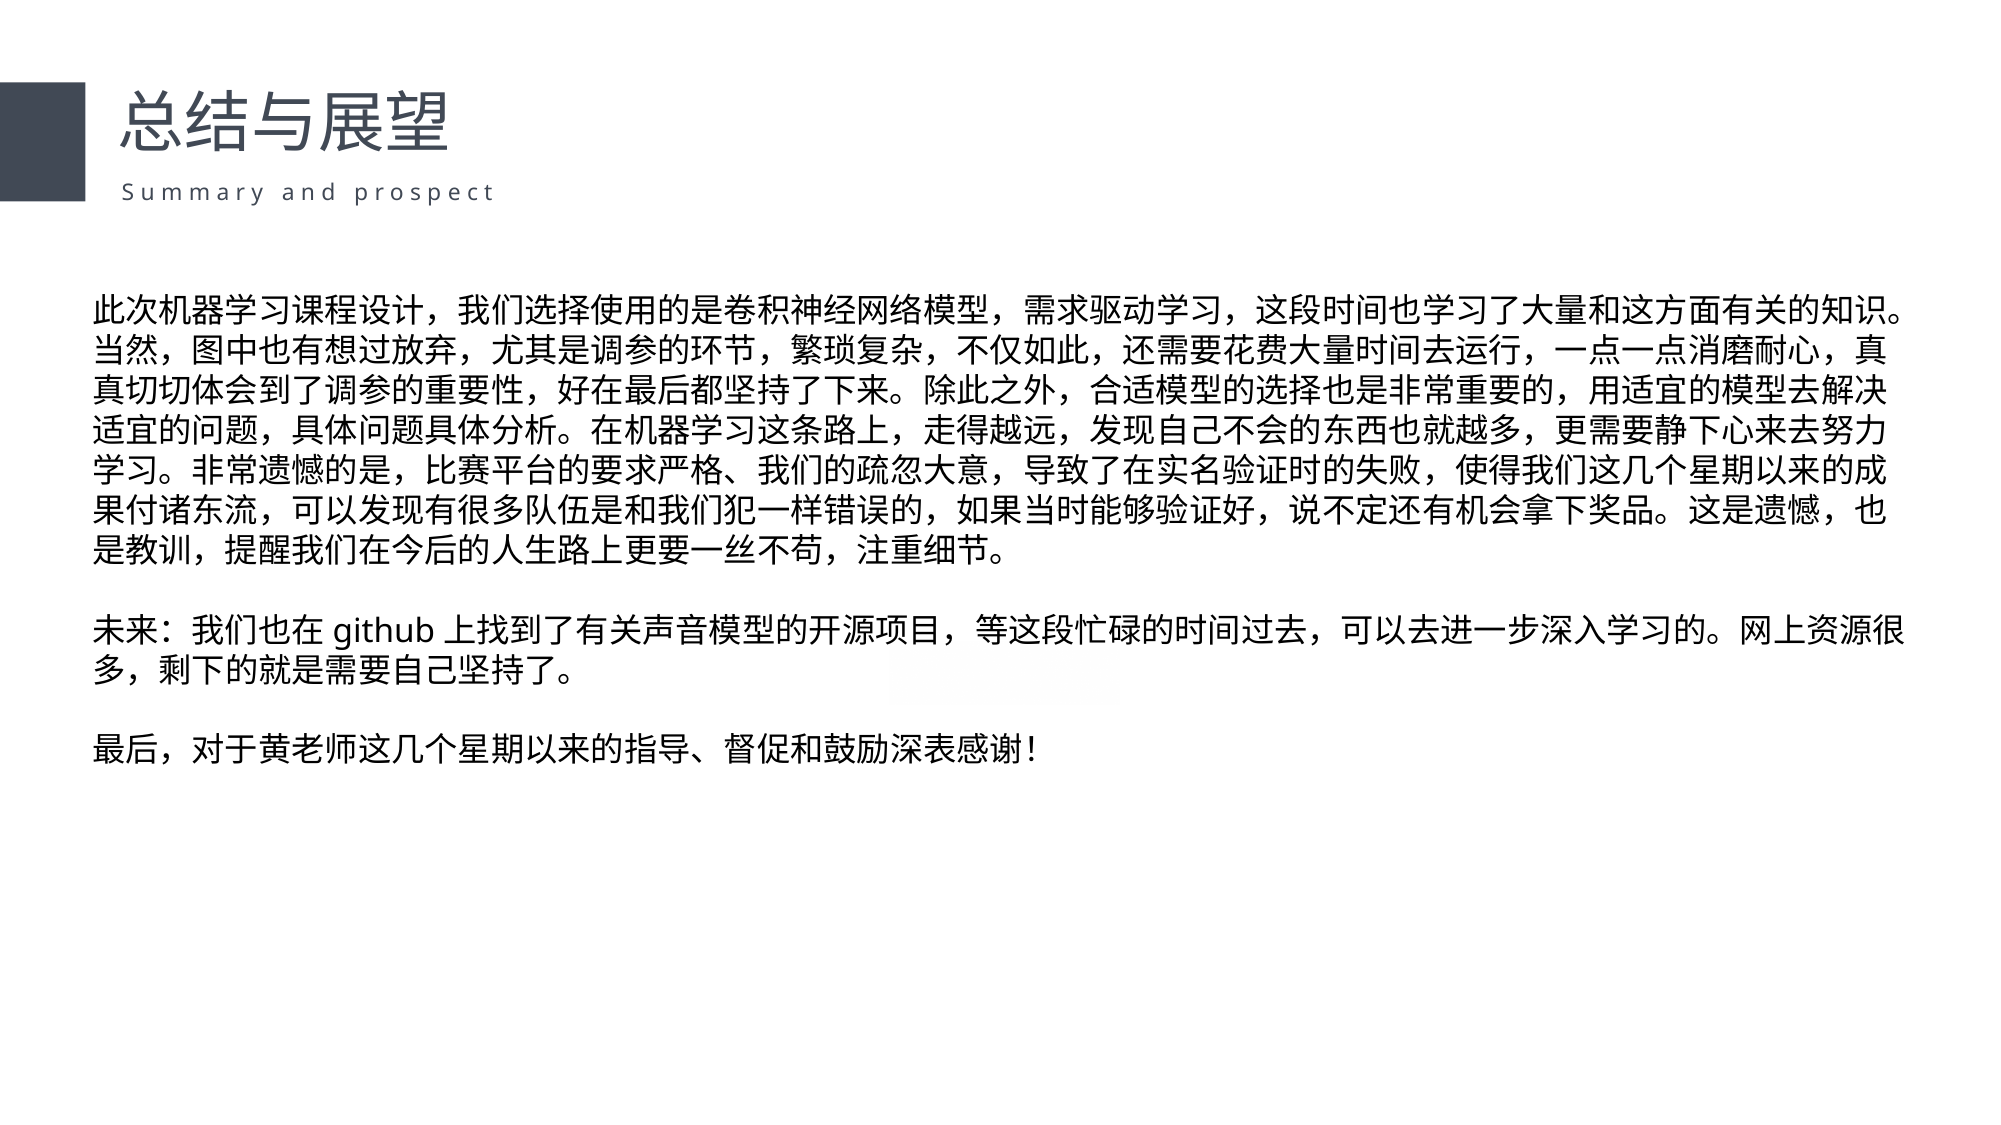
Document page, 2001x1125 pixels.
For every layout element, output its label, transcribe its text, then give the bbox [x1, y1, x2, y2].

text_box 总结与展望 [103, 72, 666, 168]
text_box Summary and prospect [106, 156, 753, 213]
text_box 此次机器学习课程设计，我们选择使用的是卷积神经网络模型，需求驱动学习，这段时间也学习了大量和这方面有关的知识。当然，图中也有想过放弃，尤其是调参的环节，繁琐复杂，不仅如此，还需要花费大量时间去运行，一点一点消磨耐心，真真切切体会到了调参的重要性，好在最后都坚持了下来。除此之外，合适模型的选择也是非常重要的，用适宜的模型去解决适宜的问题，具体问题具体分析。在机器学习这条路上，走得越远，发现自己不会的东西也就越多，更需要静下心来去努力学习。非常遗憾的是，比赛平台的要求严格、我们的疏忽大意，导致了在实名验证时的失败，使得我们这几个星期以来的成果付诸东流，可以发现有很多队伍是和我们犯一样错误的，如果当时能够验证好，说不定还有机会拿下奖品。这是遗憾，也是教训，提醒我们在今后的人生路上更要一丝不苟，注重细节。 未来：我们也在github上找到了有关声音模型的开源项目，等这段忙碌的时间过去，可以去进一步深入学习的。网上资源很多，剩下的就是需要自己坚持了。 最后，对于黄老师这几个星期以来的指导、督促和鼓励深表感谢！ [92, 289, 1921, 913]
text_box [0, 81, 86, 202]
